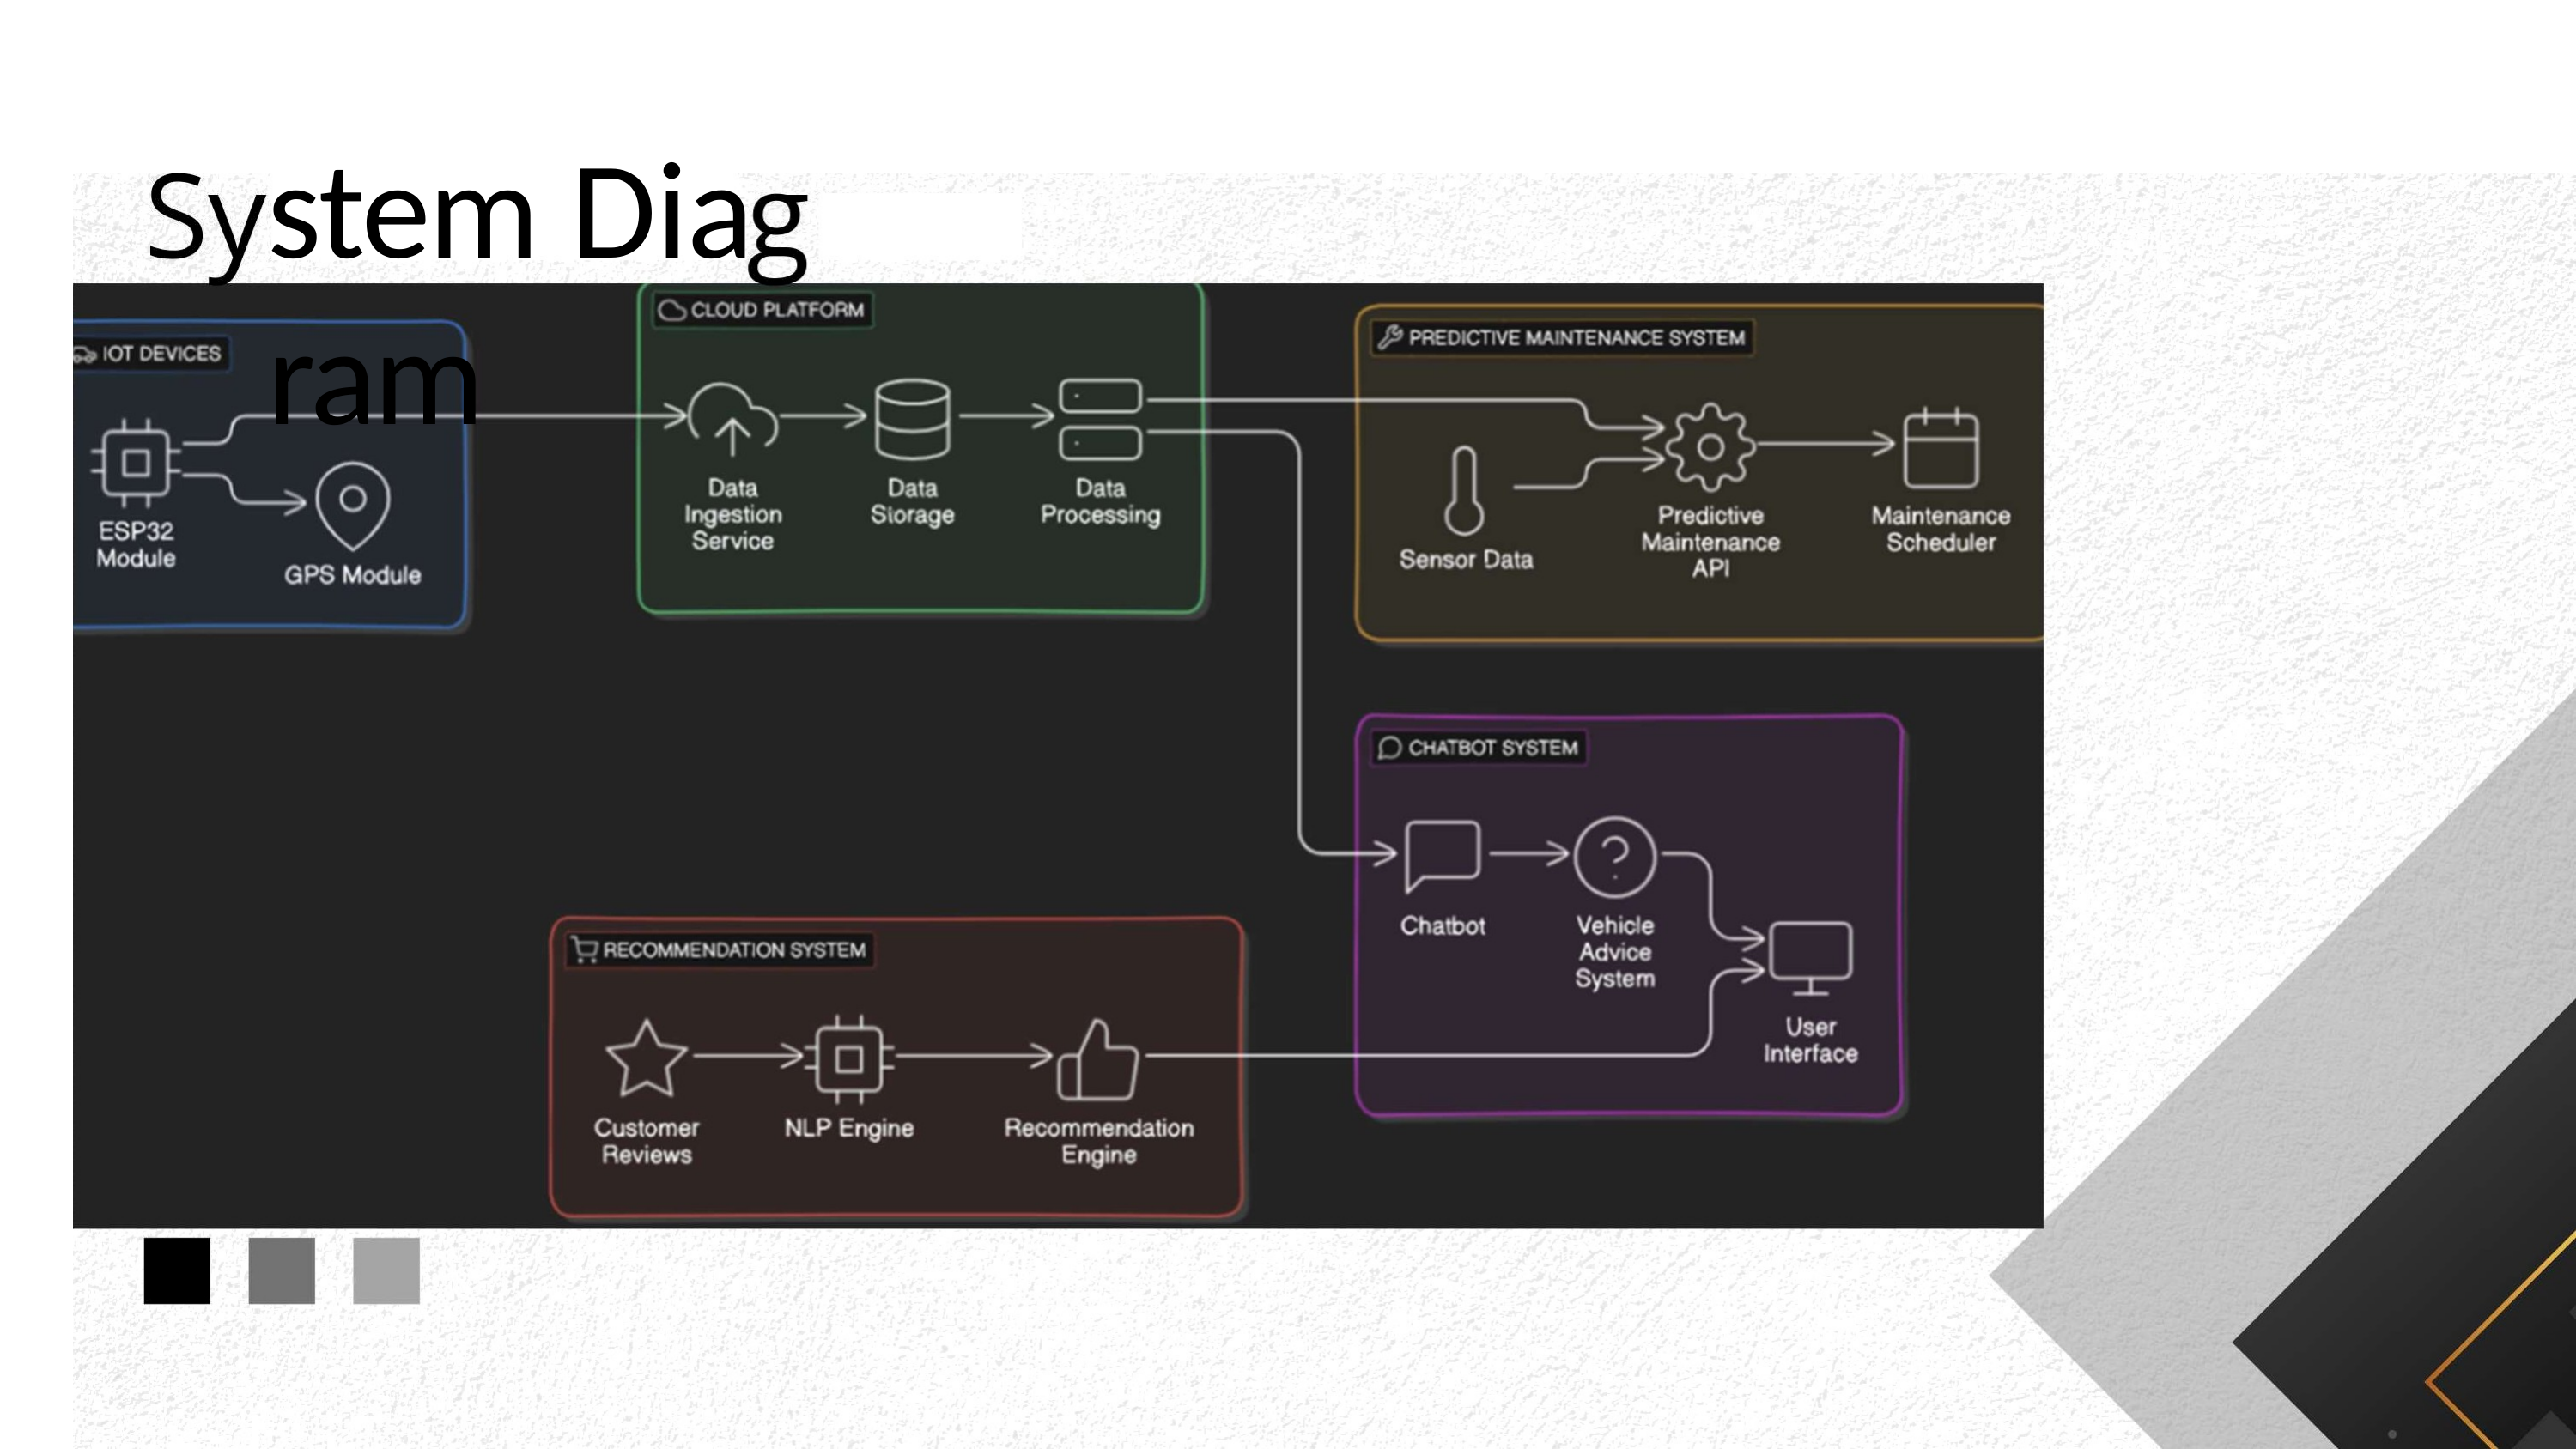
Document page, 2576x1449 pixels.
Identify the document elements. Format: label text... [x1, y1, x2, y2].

title stem Dia ram [265, 118, 1028, 170]
picture [73, 173, 2576, 1449]
